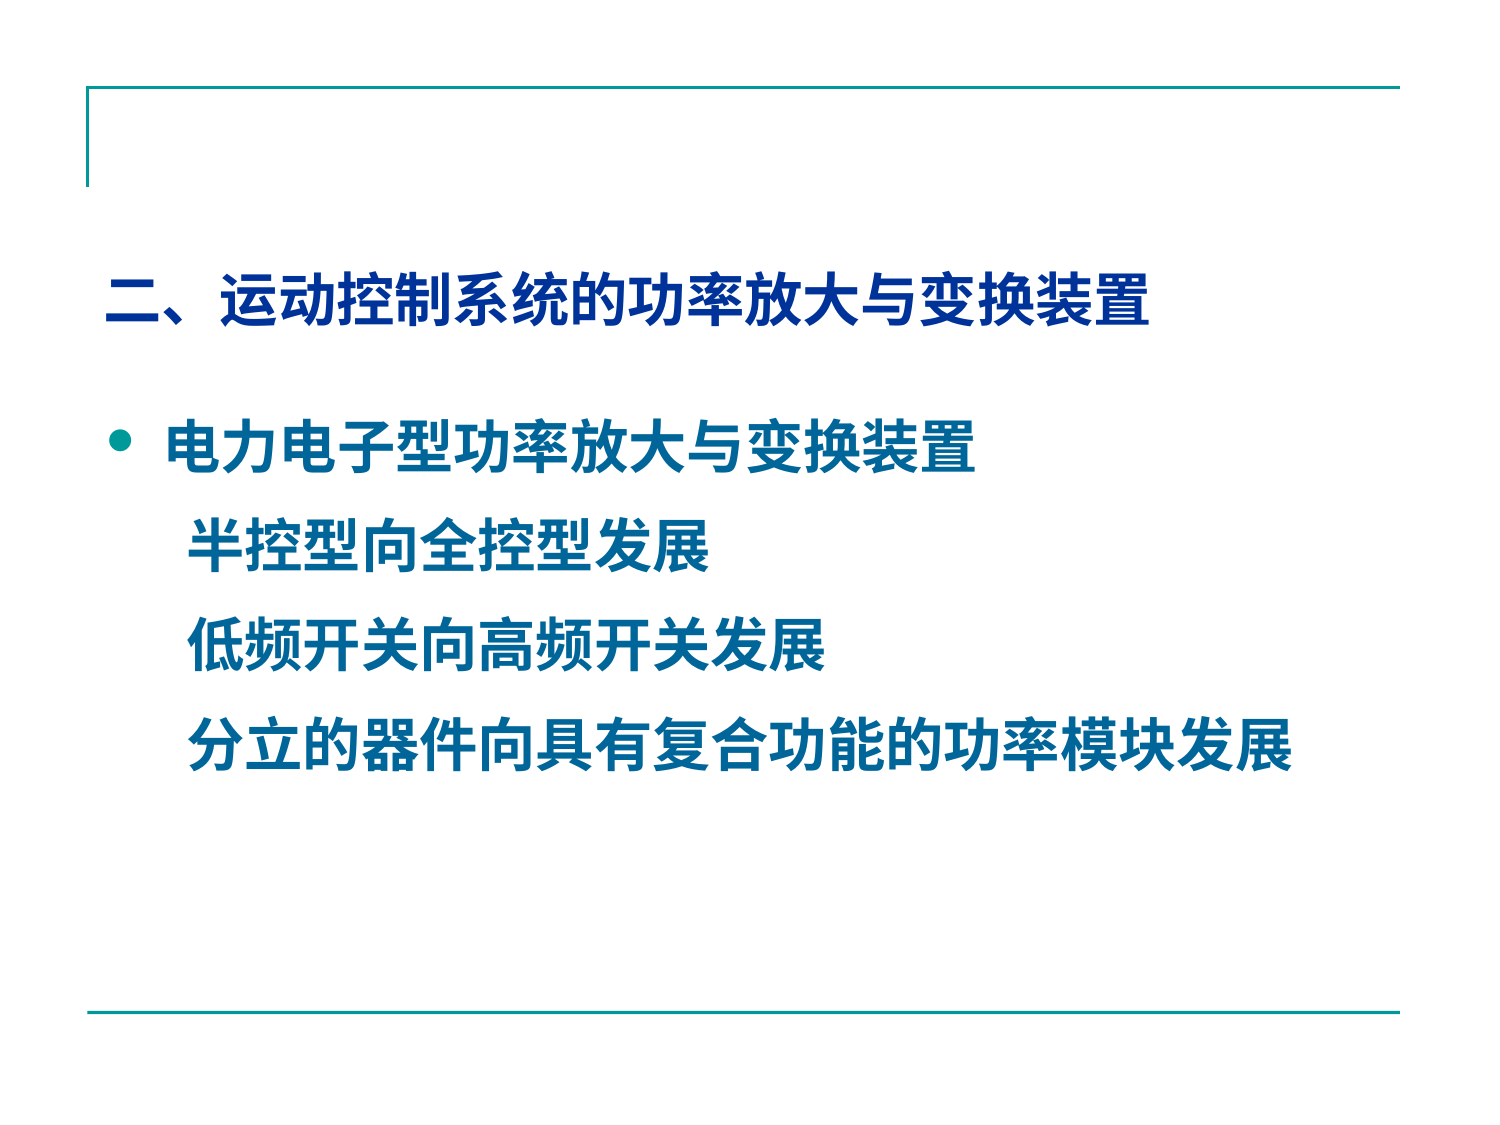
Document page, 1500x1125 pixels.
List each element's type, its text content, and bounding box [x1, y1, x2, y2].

list 电力电子型功率放大与变换装置 半控型向全控型发展 低频开关向高频开关发展 分立的器件向具有复合功能的功率模块发展 [91, 385, 1391, 882]
title 二、运动控制系统的功率放大与变换装置 [88, 255, 1364, 361]
